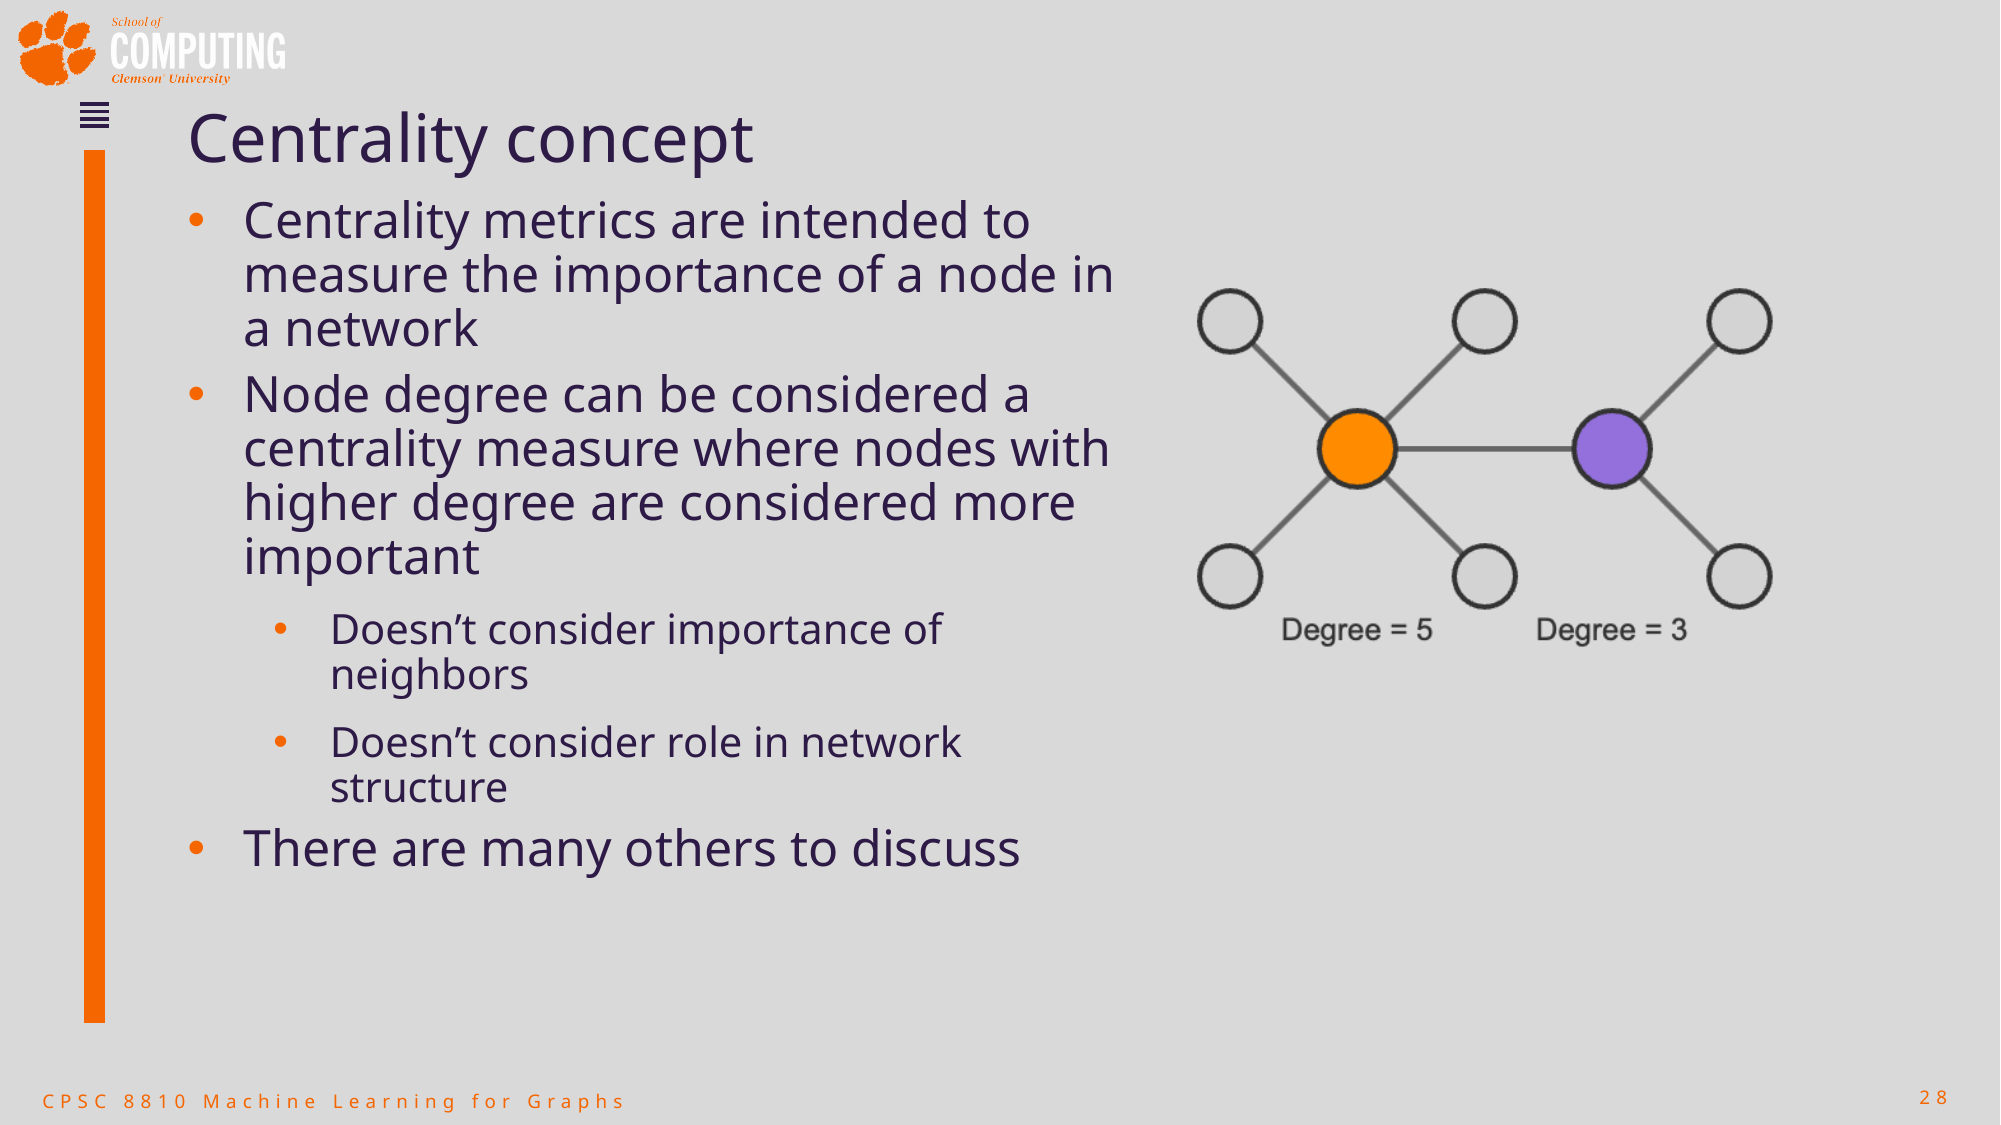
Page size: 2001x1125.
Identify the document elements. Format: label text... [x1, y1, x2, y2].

title Centrality concept [187, 104, 1913, 178]
picture [18, 10, 285, 86]
picture [1103, 194, 1867, 704]
list Centrality metrics are intended to measure the importance of a node in a network Node degree can be considered a centrality measure where nodes with higher degree are considered more important Doesn’t consider importance of neighbors Doesn’t consider role in network structure There are many others to discuss [187, 195, 1130, 861]
